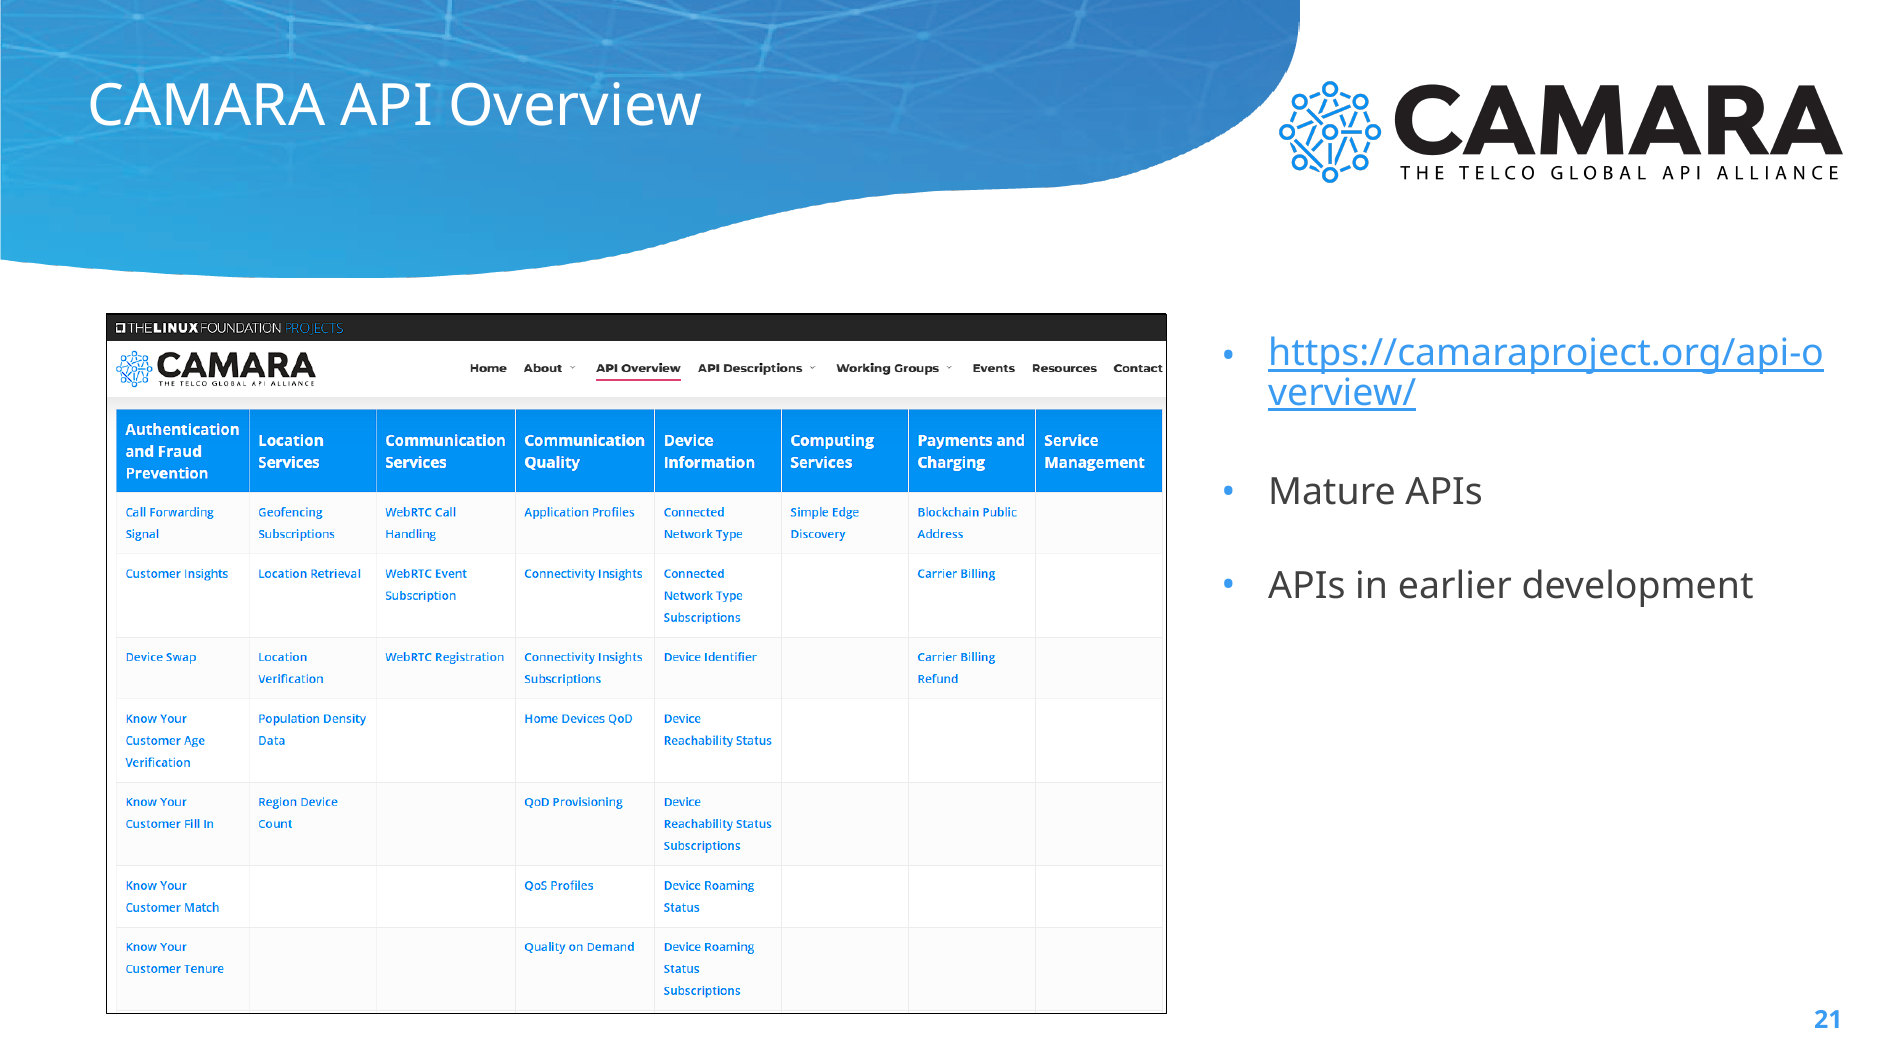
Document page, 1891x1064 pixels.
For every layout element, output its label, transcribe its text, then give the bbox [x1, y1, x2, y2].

list https://camaraproject.org/api-overview/ Mature APIs APIs in earlier development [1221, 326, 1836, 911]
title CAMARA API Overview [72, 67, 1869, 197]
picture [0, 0, 1300, 278]
picture [106, 313, 1166, 1014]
